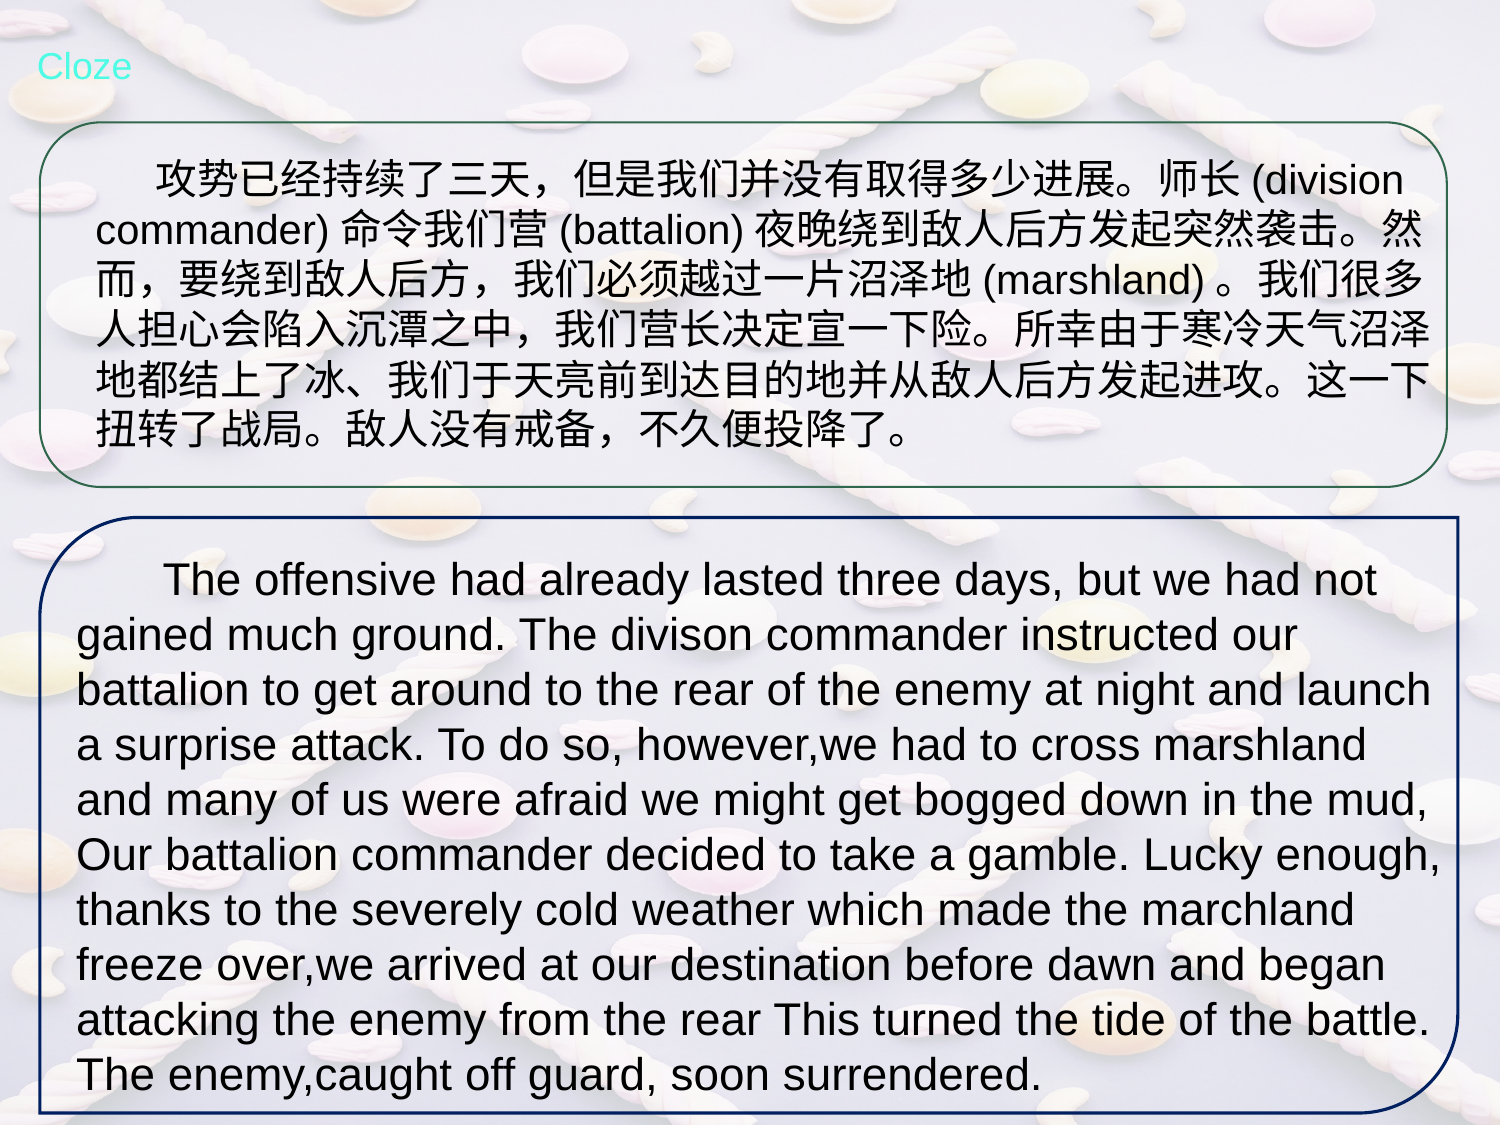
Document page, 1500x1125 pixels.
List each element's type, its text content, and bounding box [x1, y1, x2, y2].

text_box [38, 516, 1459, 1115]
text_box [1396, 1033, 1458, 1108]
text_box [0, 0, 1500, 1125]
text_box 攻势已经持续了三天，但是我们并没有取得多少进展。师长(division commander)命令我们营(battalion)夜晚绕到敌人后方发起突然袭击。然而，要绕到敌人后方，我们必须越过一片沼泽地(marshland)。我们很多人担心会陷入沉潭之中，我们营长决定宣一下险。所幸由于寒冷天气沼泽地都结上了冰、我们于天亮前到达目的地并从敌人后方发起进攻。这一下扭转了战局。敌人没有戒备，不久便投降了。 [80, 145, 1458, 461]
text_box Cloze [22, 54, 373, 92]
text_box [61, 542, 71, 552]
text_box [38, 121, 1438, 489]
